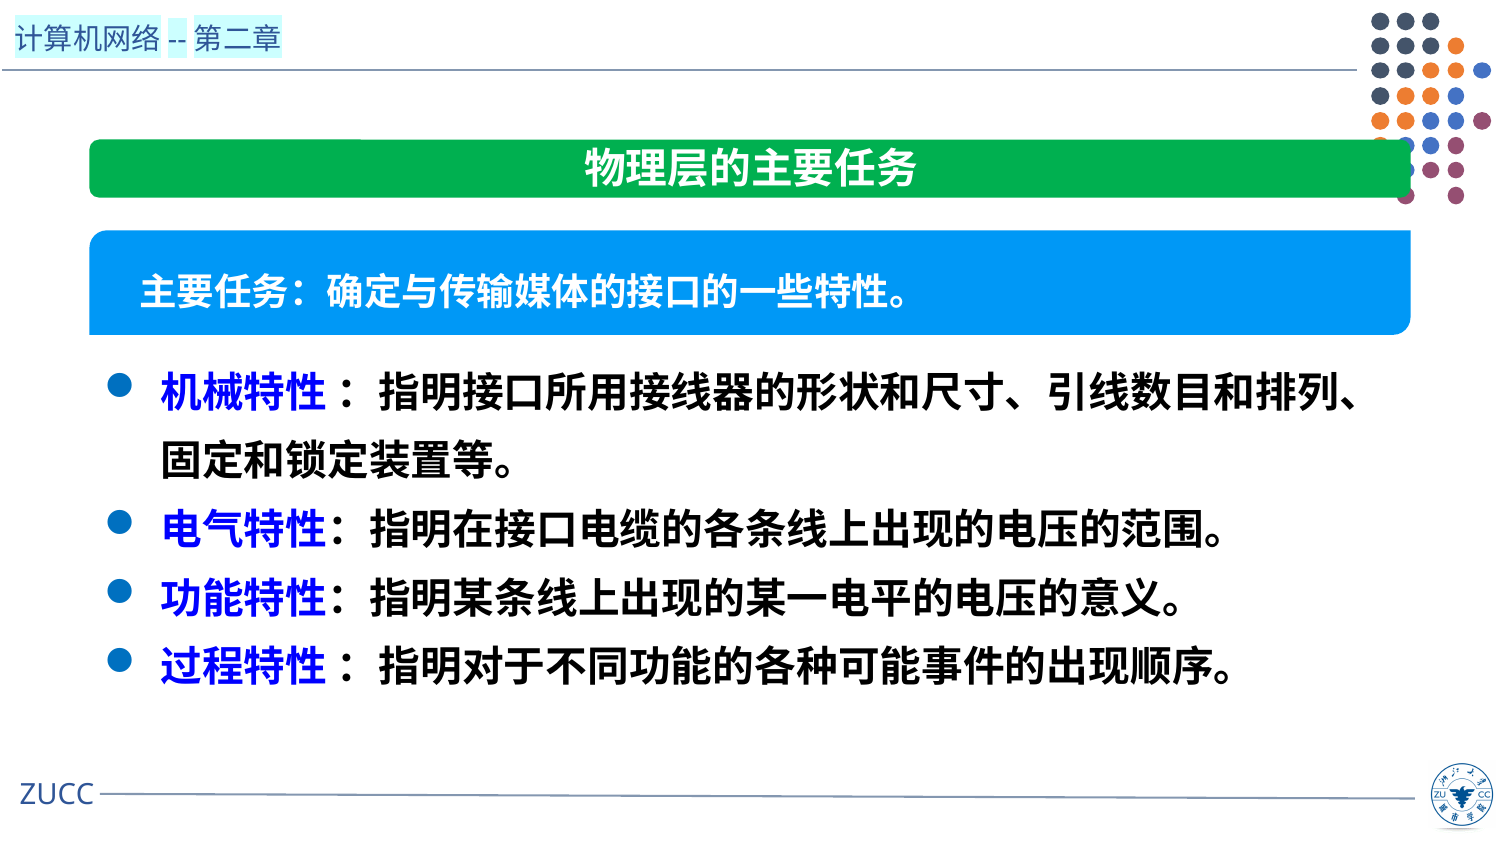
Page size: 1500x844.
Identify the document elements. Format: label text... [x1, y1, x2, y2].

text_box 主要任务：确定与传输媒体的接口的一些特性。 [124, 249, 1207, 321]
picture [1415, 750, 1500, 837]
text_box [87, 228, 1413, 337]
text_box 物理层的主要任务 [569, 134, 934, 199]
text_box [89, 139, 569, 198]
text_box 机械特性 ：指明接口所用接线器的形状和尺寸、引线数目和排列、固定和锁定装置等。 电气特性：指明在接口电缆的各条线上出现的电压的范围。 功能特性：指明某条线上出现的某一电平的电压的意义。 过程特性 ：指明对于不同功能的各种可能事件的出现顺序。 [89, 339, 1411, 698]
text_box [934, 139, 1411, 198]
